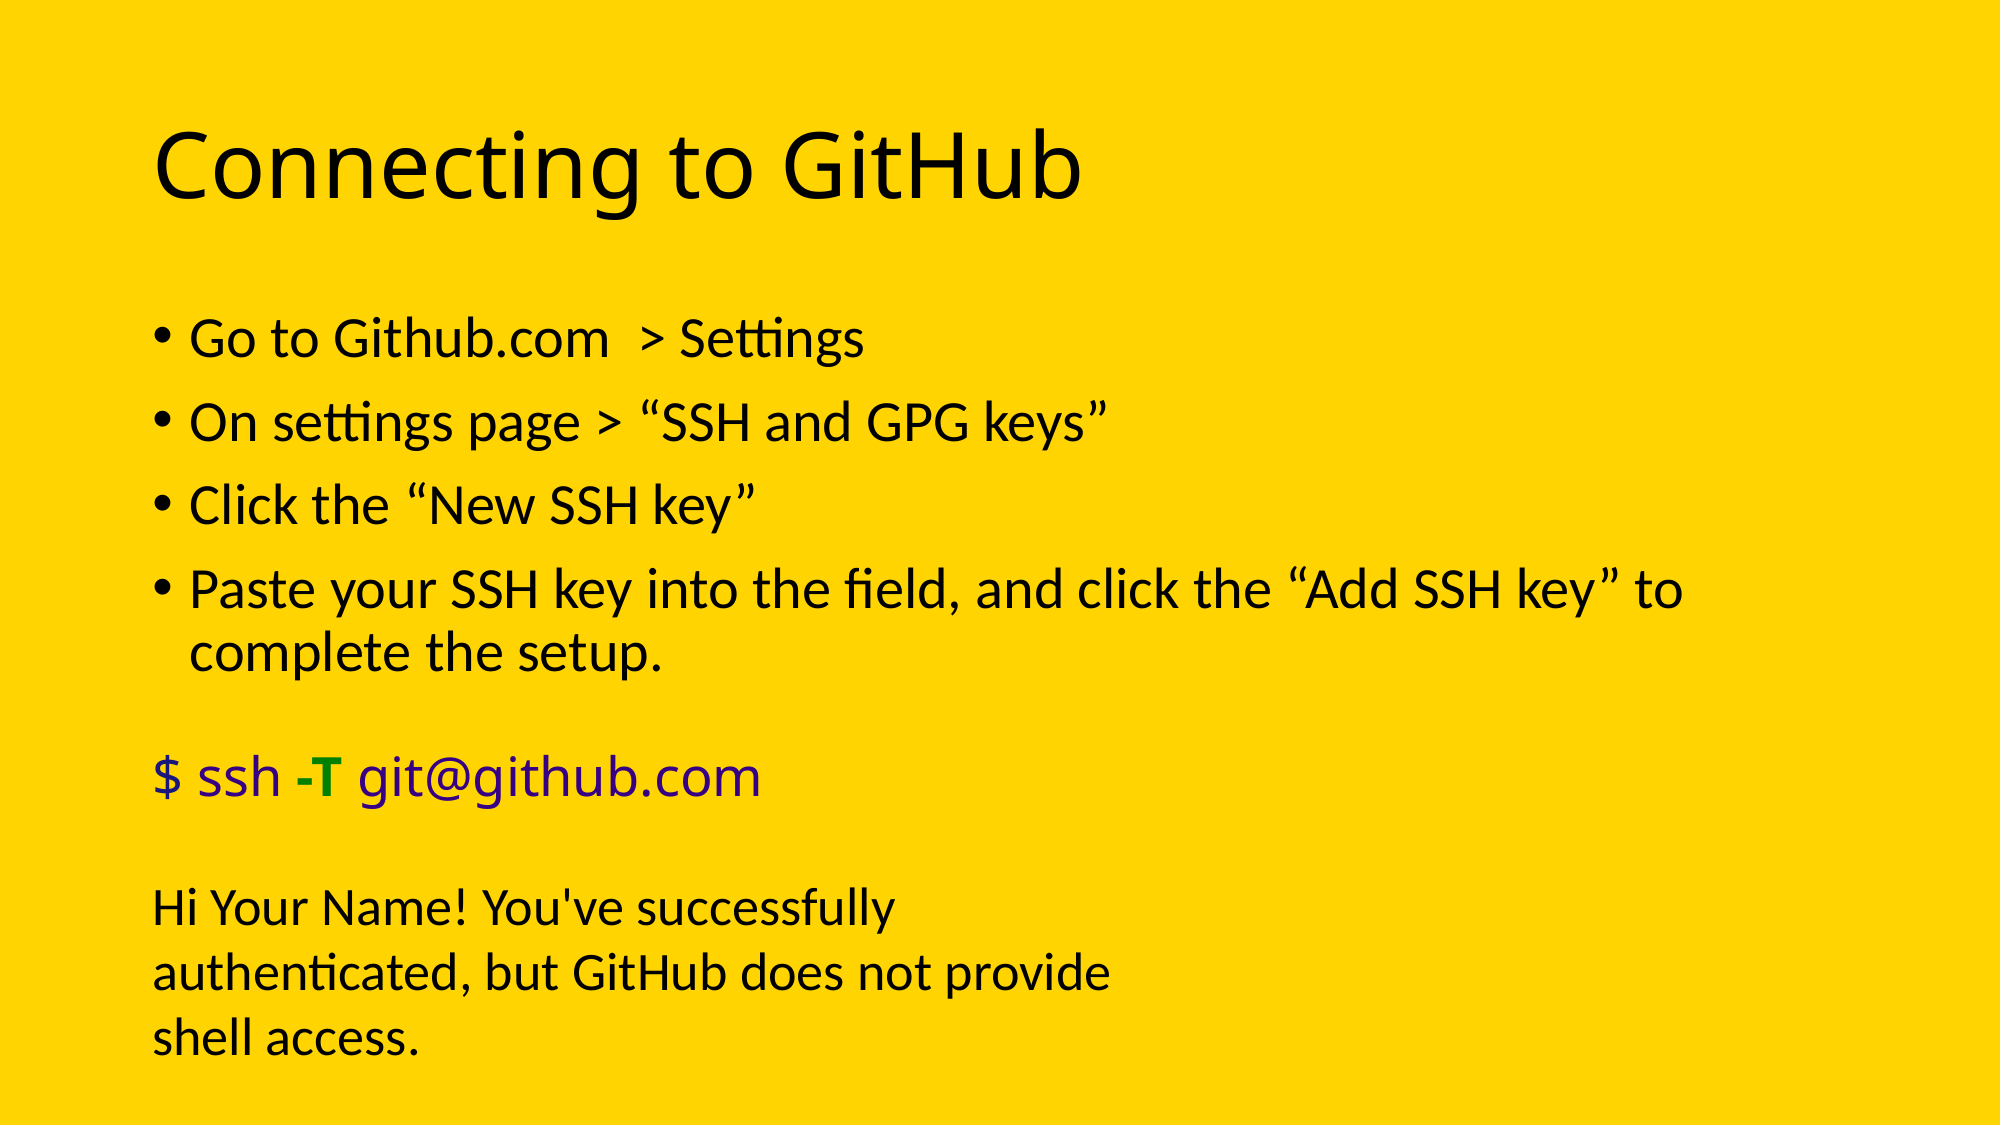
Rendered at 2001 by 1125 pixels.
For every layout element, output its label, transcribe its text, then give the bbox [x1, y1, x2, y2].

title Connecting to GitHub [137, 59, 1863, 278]
list Go to Github.com > Settings On settings page > “SSH and GPG keys” Click the “New SSH key” Paste your SSH key into the field, and click the “Add SSH key” to complete the setup. [137, 299, 1863, 1014]
text_box $ ssh -T git@github.com Hi Your Name! You've successfully authenticated, but GitHub does not provide shell access. [137, 734, 1138, 1074]
